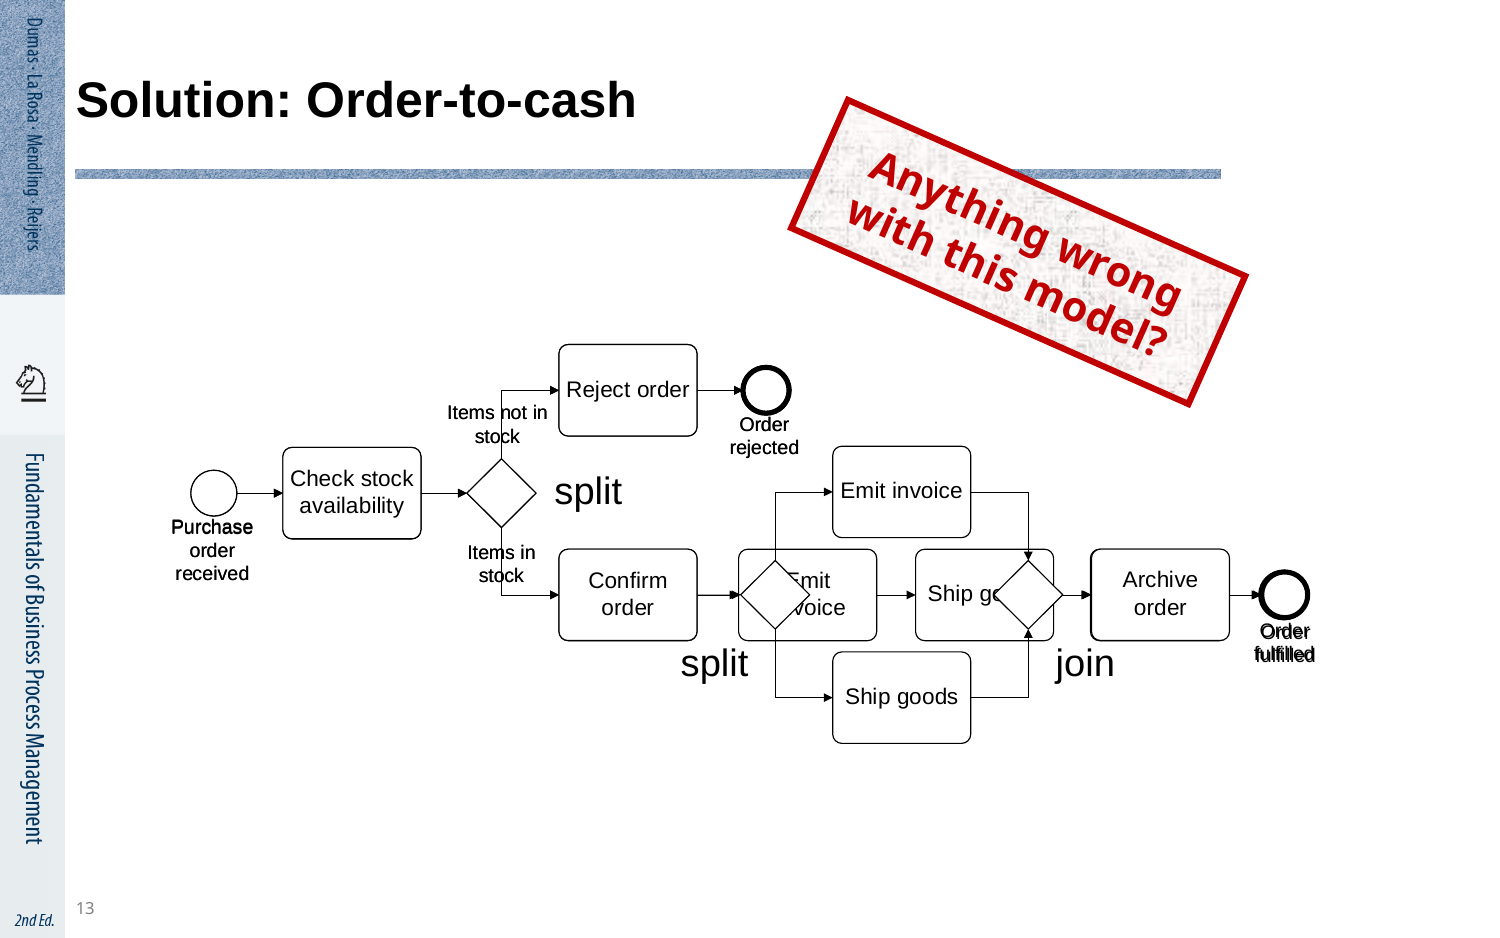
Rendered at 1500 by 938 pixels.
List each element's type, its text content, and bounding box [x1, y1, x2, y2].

text_box Anything wrong with this model? [789, 98, 1247, 341]
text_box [163, 341, 1329, 747]
picture [75, 172, 814, 179]
picture [0, 0, 65, 938]
slide_number 13 [75, 887, 223, 931]
picture [1016, 169, 1221, 179]
title Solution: Order-to-cash [75, 22, 1198, 172]
